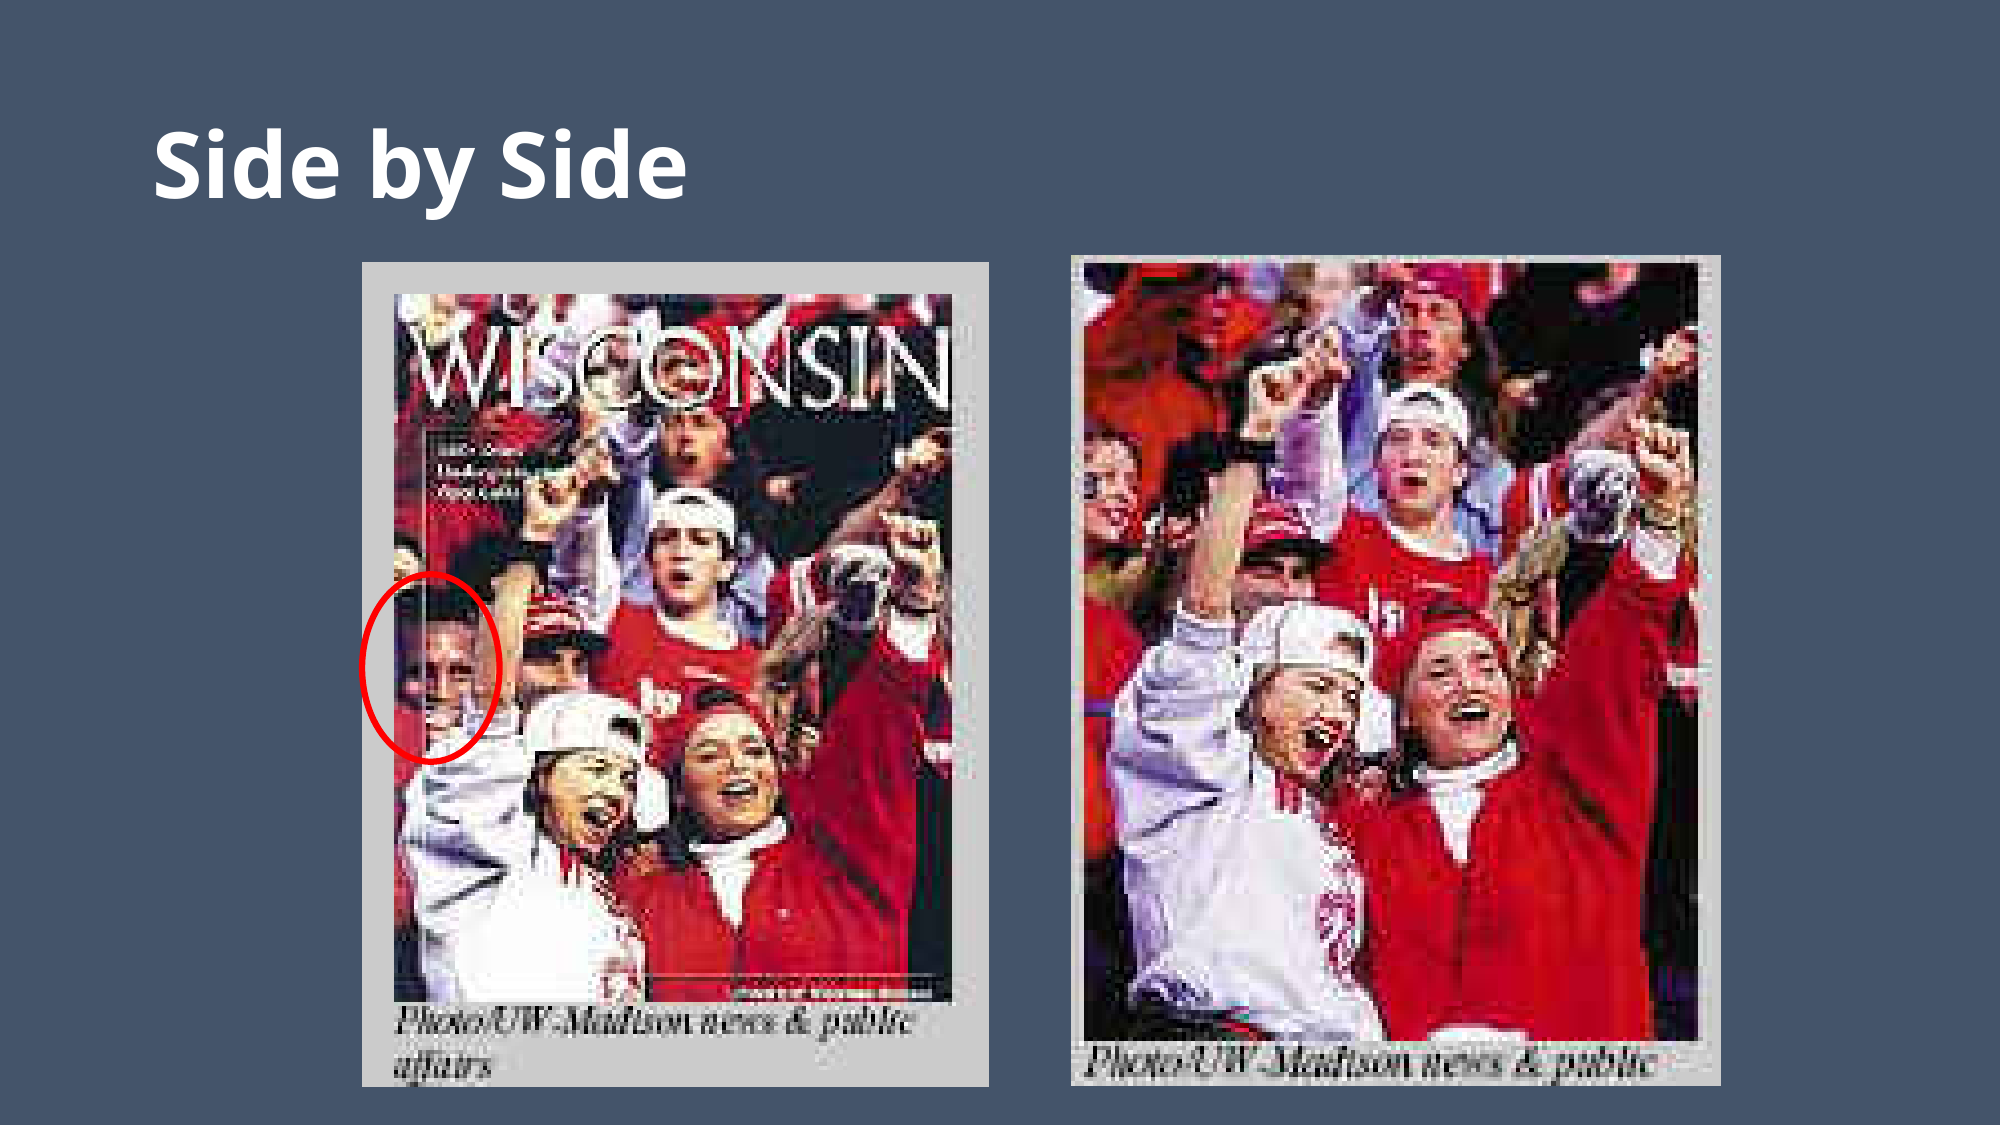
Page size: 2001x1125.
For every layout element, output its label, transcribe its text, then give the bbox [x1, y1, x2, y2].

title Side by Side [137, 59, 1863, 278]
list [1071, 255, 1721, 1087]
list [362, 262, 989, 1087]
